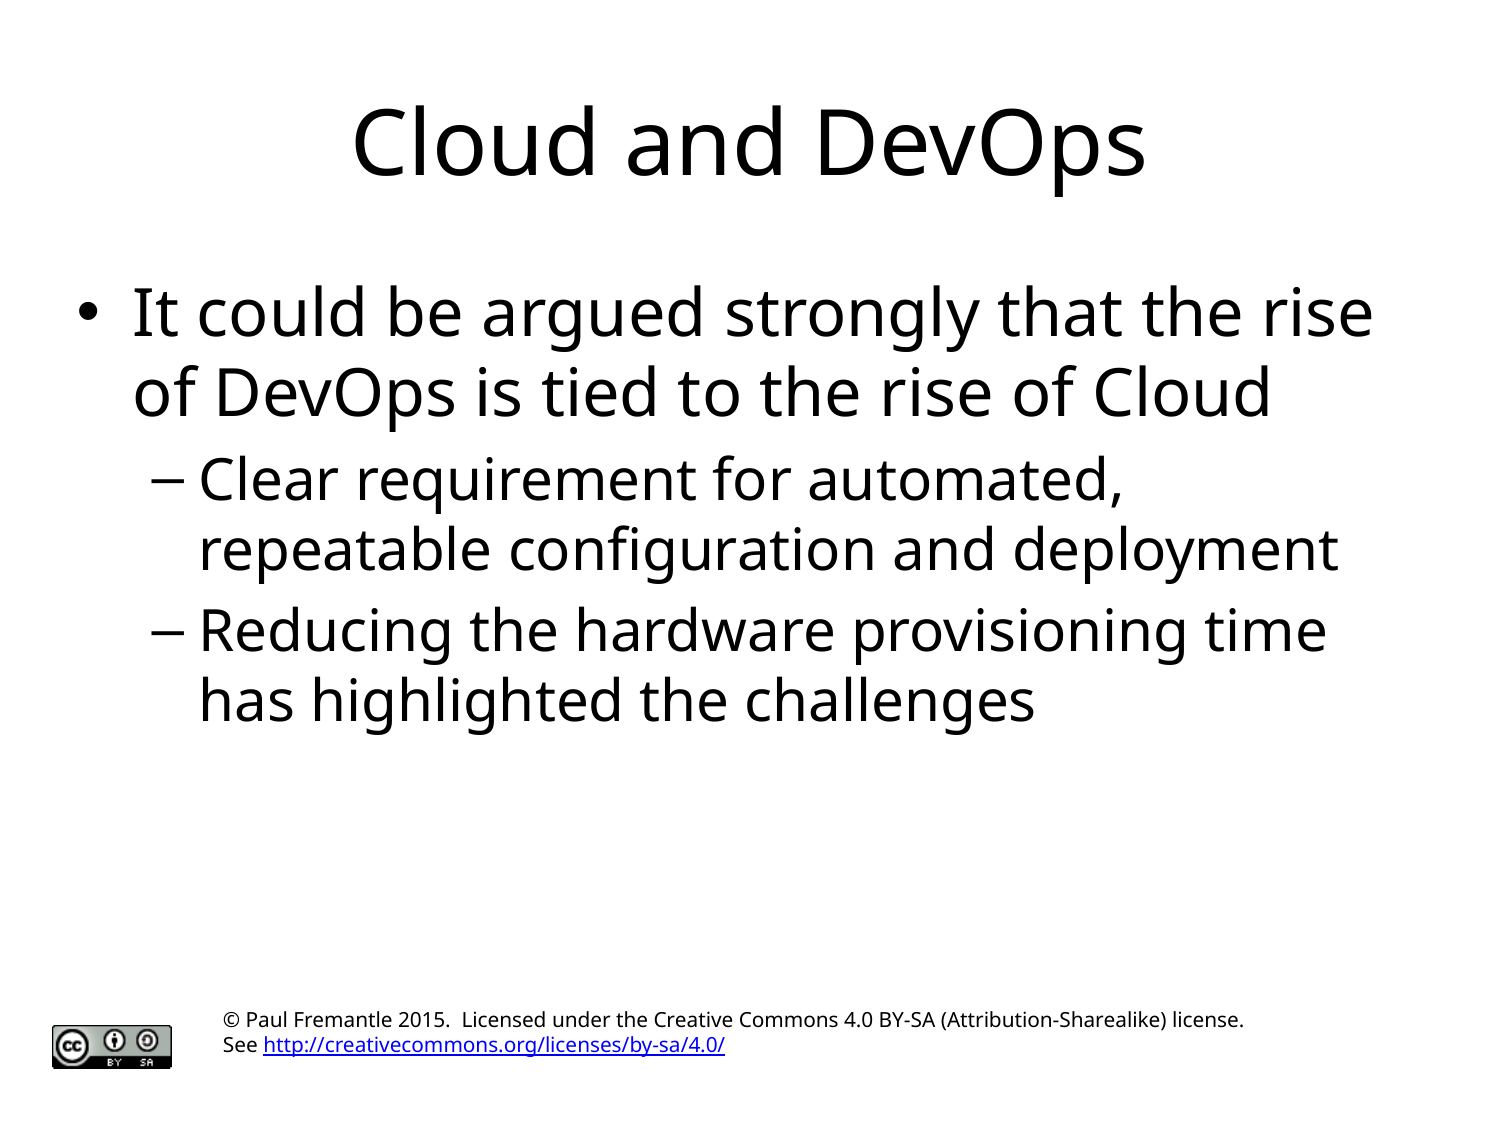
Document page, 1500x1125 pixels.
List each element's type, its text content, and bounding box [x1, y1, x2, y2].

list It could be argued strongly that the rise of DevOps is tied to the rise of Cloud Clear requirement for automated, repeatable configuration and deployment Reducing the hardware provisioning time has highlighted the challenges [61, 262, 1412, 1005]
title Cloud and DevOps [75, 45, 1425, 233]
picture [52, 1025, 172, 1069]
